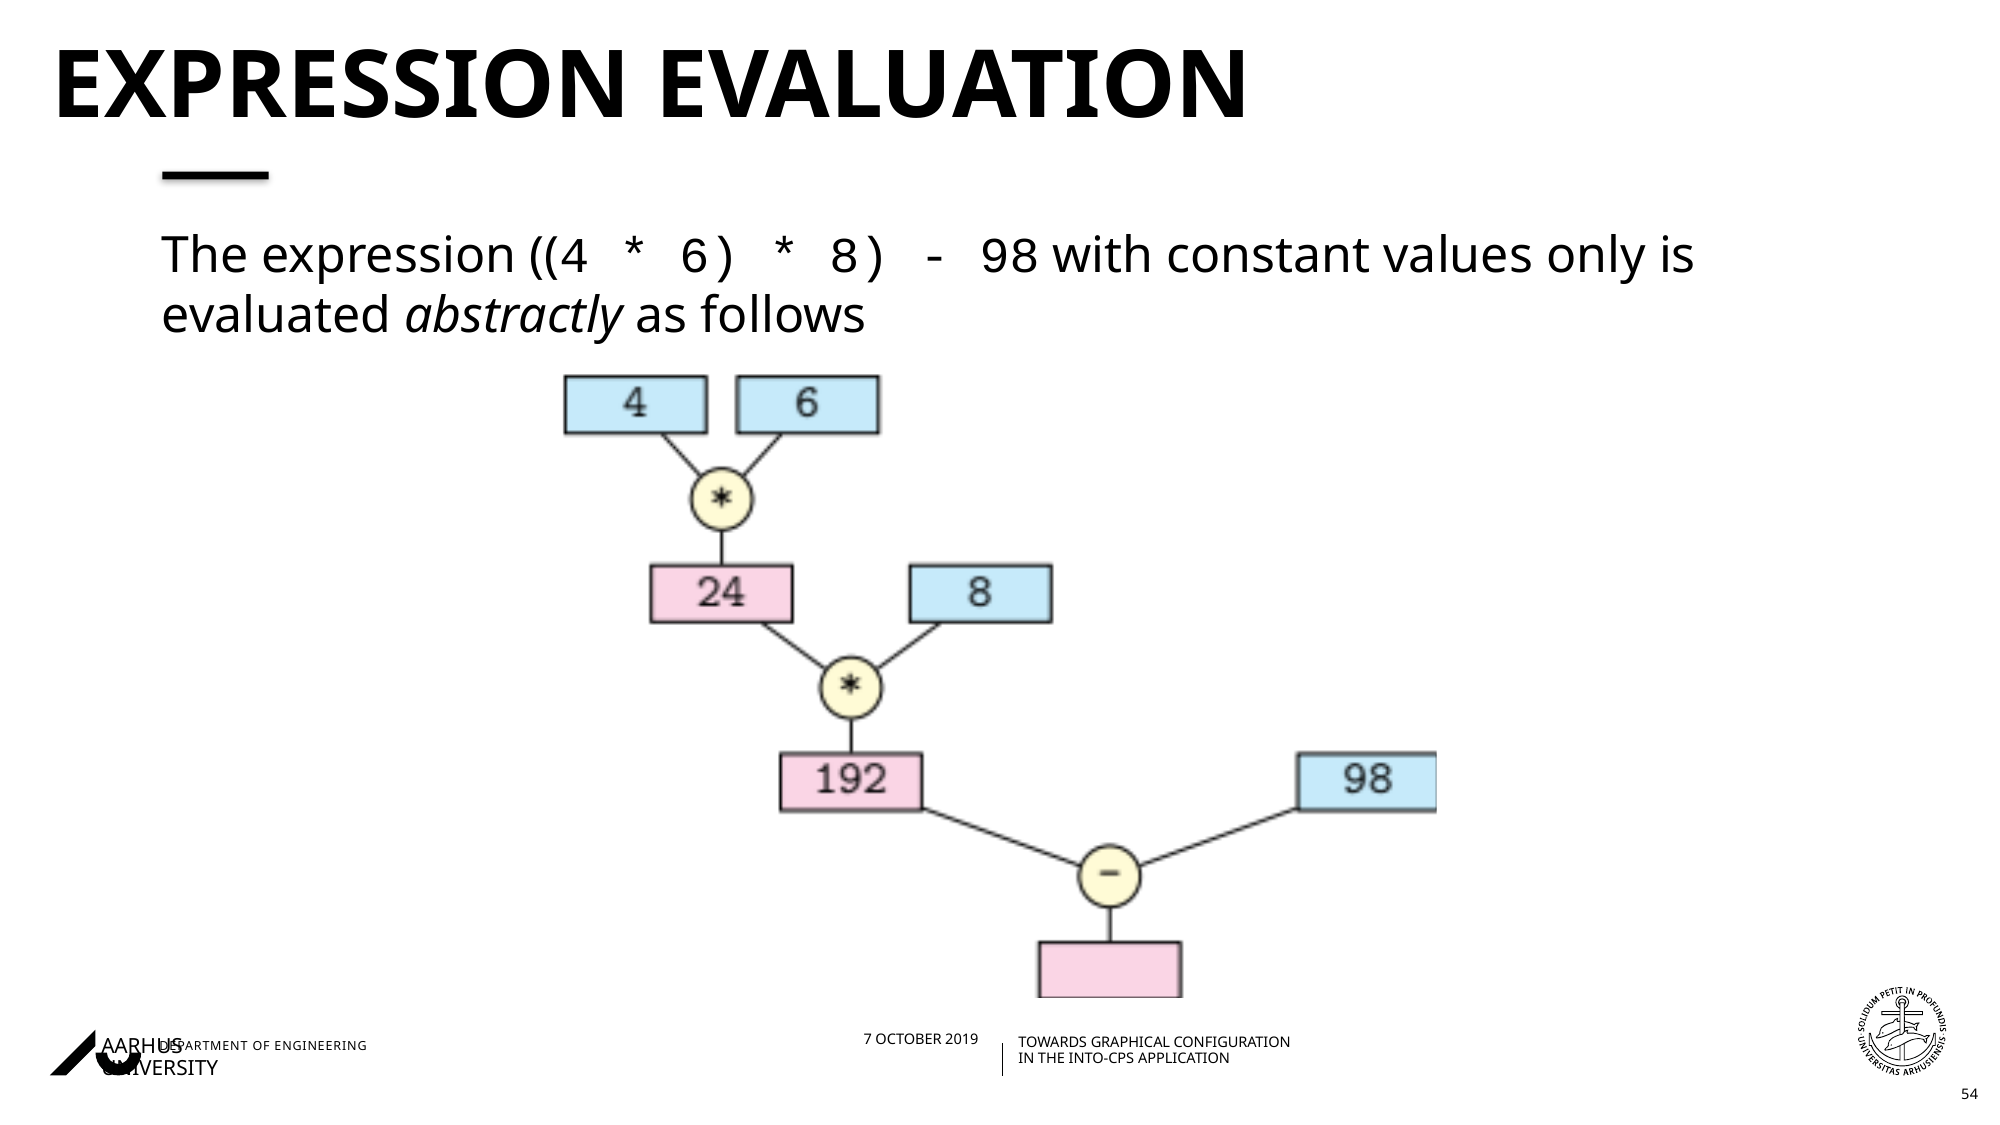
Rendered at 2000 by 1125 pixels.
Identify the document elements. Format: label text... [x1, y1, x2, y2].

slide_number 54 [1936, 1079, 1979, 1106]
list The expression ((4 * 6) * 8) - 98 with constant values only is evaluated abstractly as follows [161, 224, 1839, 968]
picture [562, 373, 1437, 999]
title Expression evaluation [51, 37, 1948, 162]
